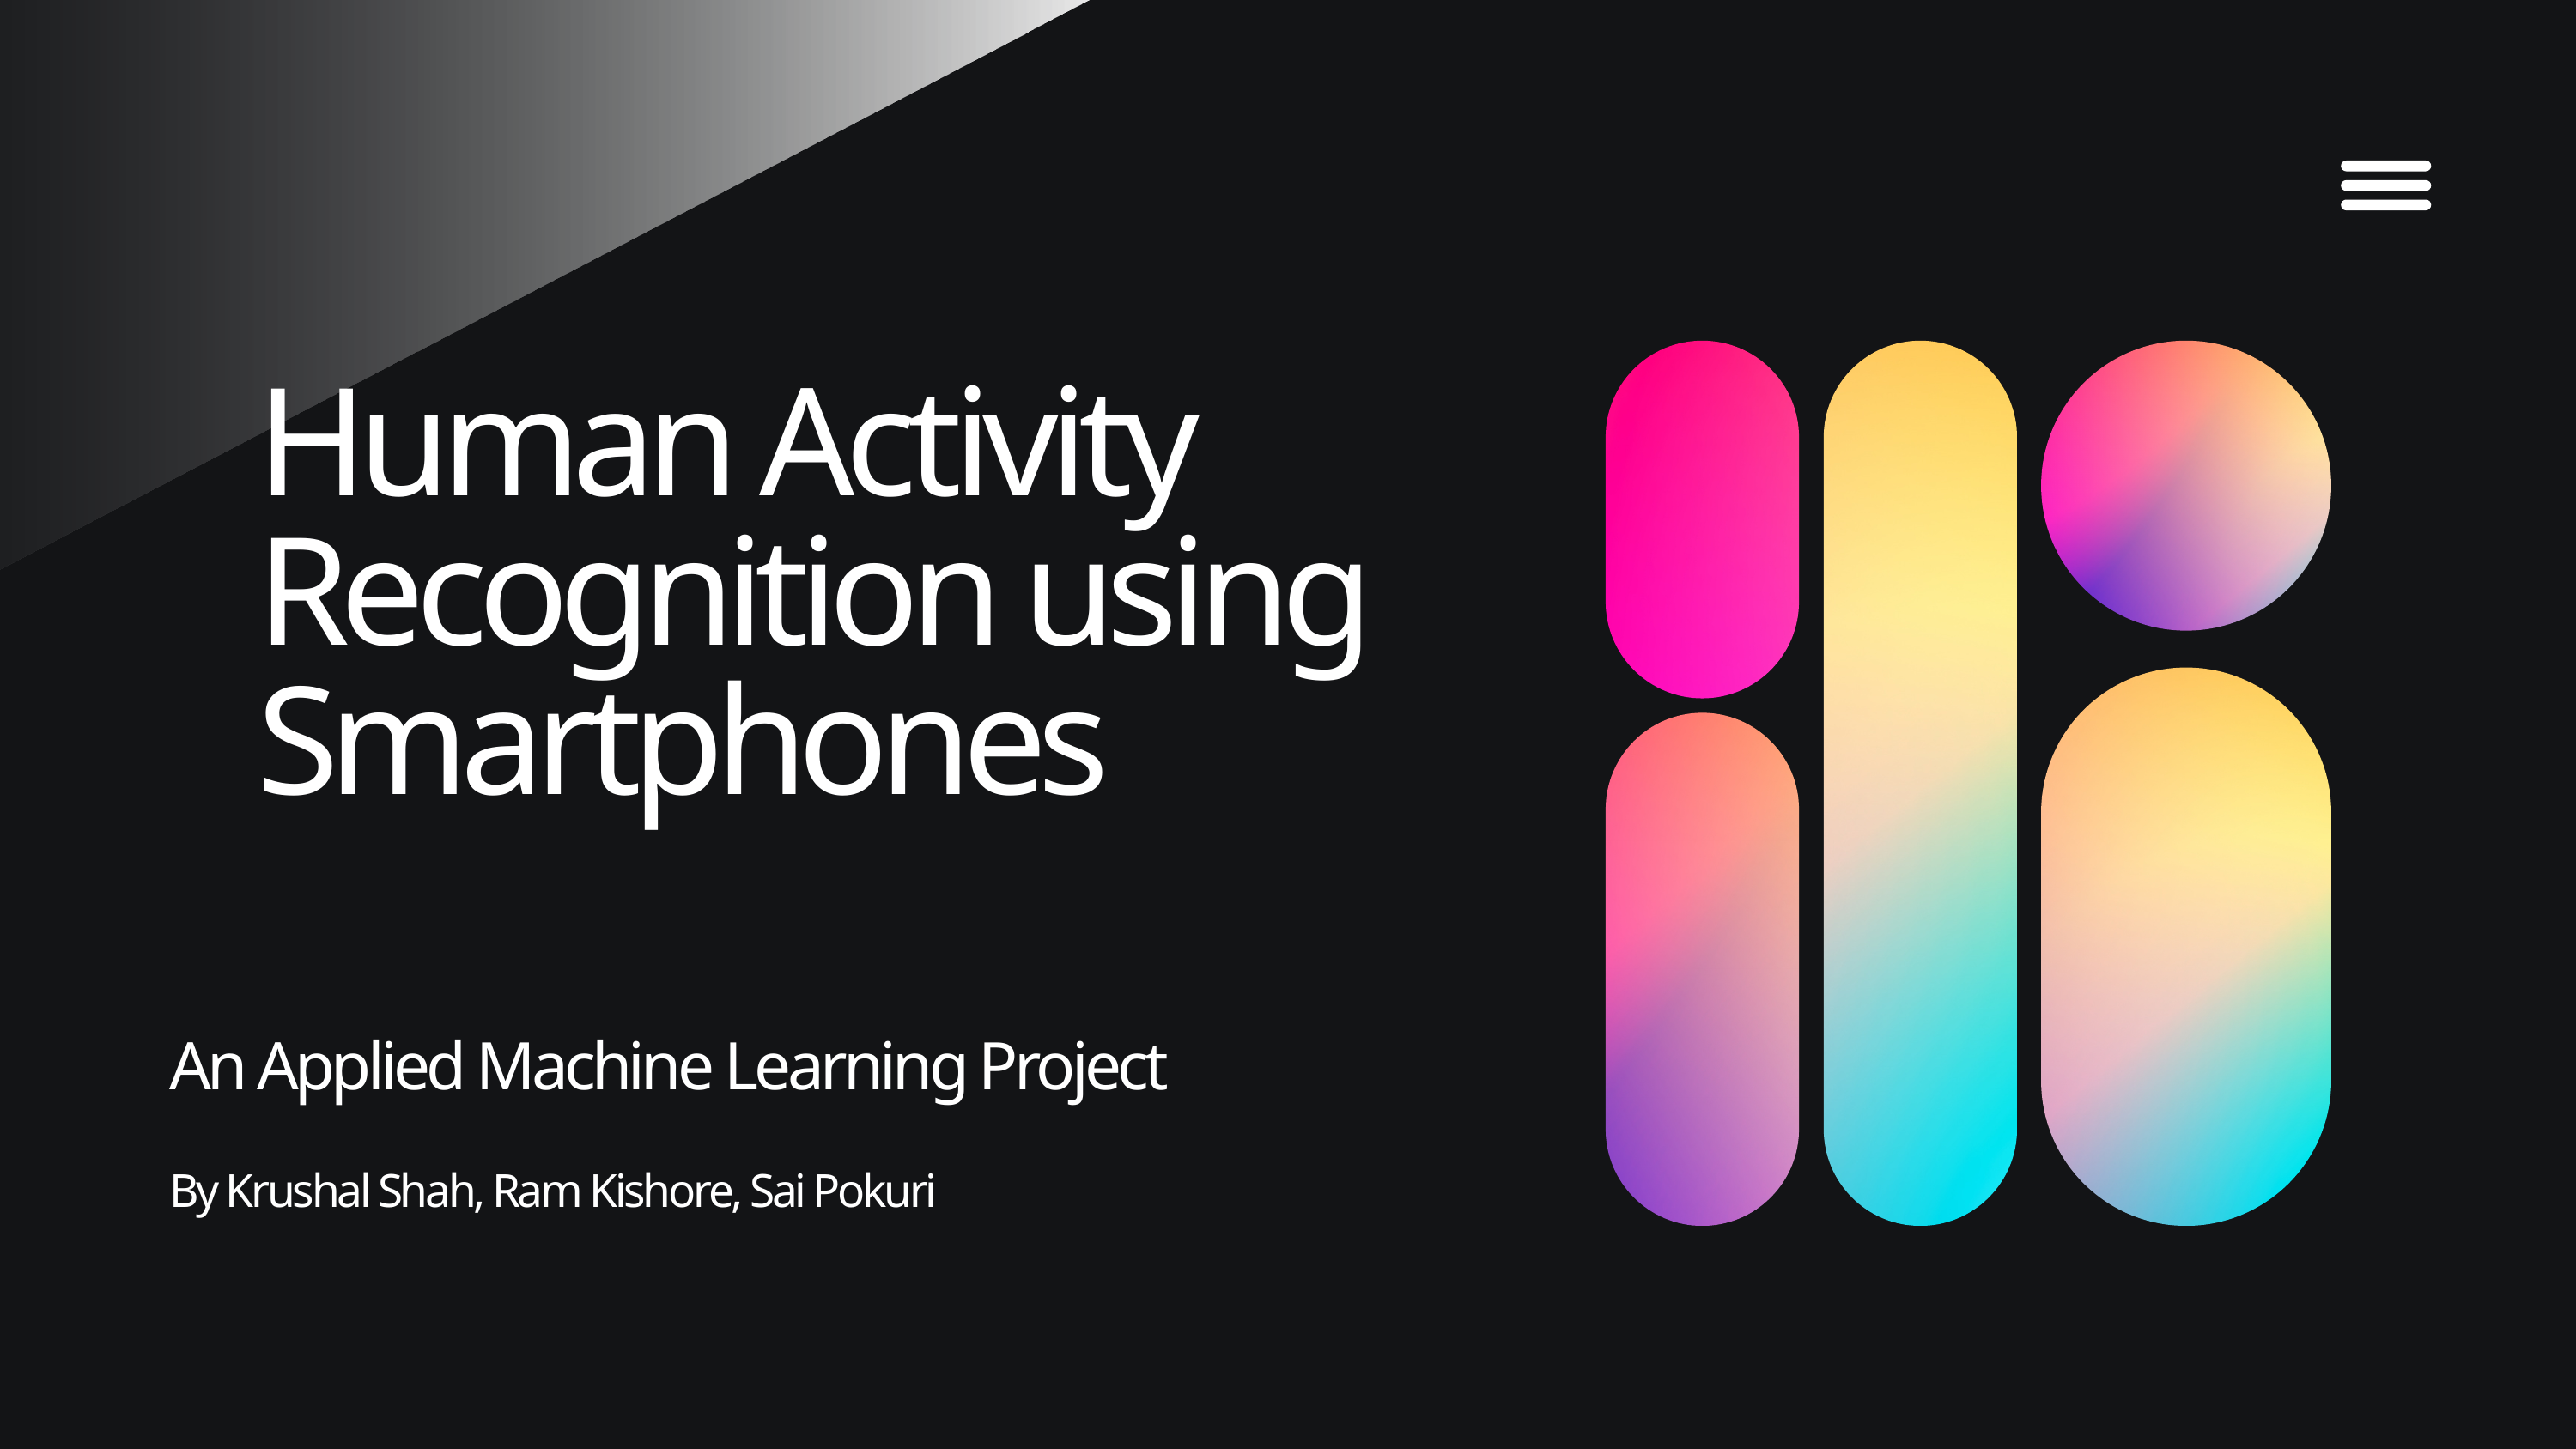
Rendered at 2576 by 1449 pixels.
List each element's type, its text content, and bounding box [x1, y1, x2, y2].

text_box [2040, 340, 2332, 631]
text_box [1605, 340, 1800, 699]
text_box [135, 0, 701, 730]
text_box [2040, 667, 2332, 1227]
text_box An Applied Machine Learning Project By Krushal Shah, Ram Kishore, Sai Pokuri [169, 1010, 1389, 1217]
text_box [1605, 712, 1800, 1227]
text_box Human Activity Recognition using Smartphones​ [257, 375, 1371, 825]
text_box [1823, 340, 2018, 1227]
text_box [2340, 160, 2432, 211]
